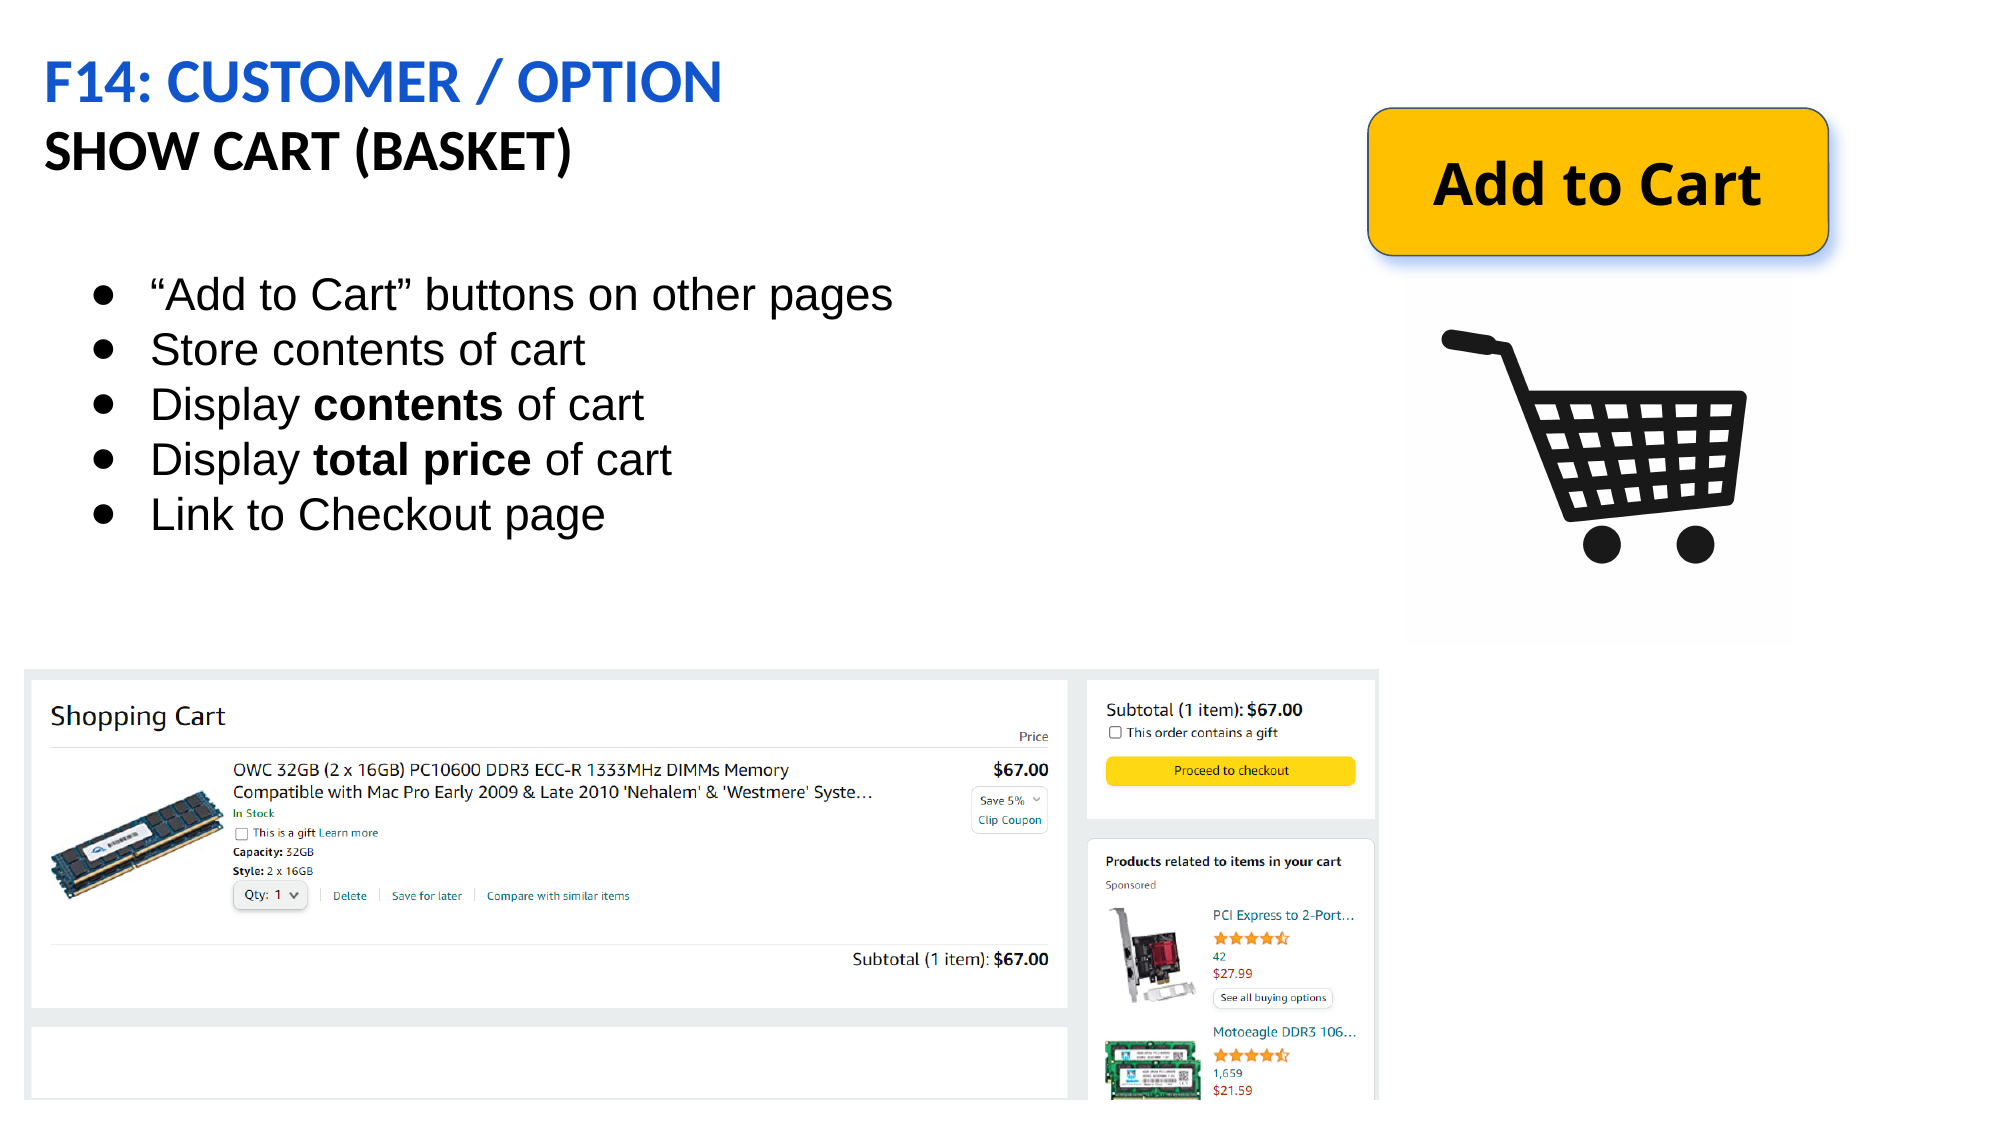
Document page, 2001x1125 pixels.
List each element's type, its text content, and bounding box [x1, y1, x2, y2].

text_box F14: CUSTOMER / OPTION [29, 32, 958, 197]
text_box SHOW CART (BASKET) [29, 104, 1068, 260]
text_box Add to Cart [1368, 108, 1829, 256]
picture [1403, 255, 1793, 645]
picture [24, 668, 1380, 1101]
text_box “Add to Cart” buttons on other pages Store contents of cart Display contents of cart Display total price of cart Link to Checkout page [59, 249, 1217, 555]
